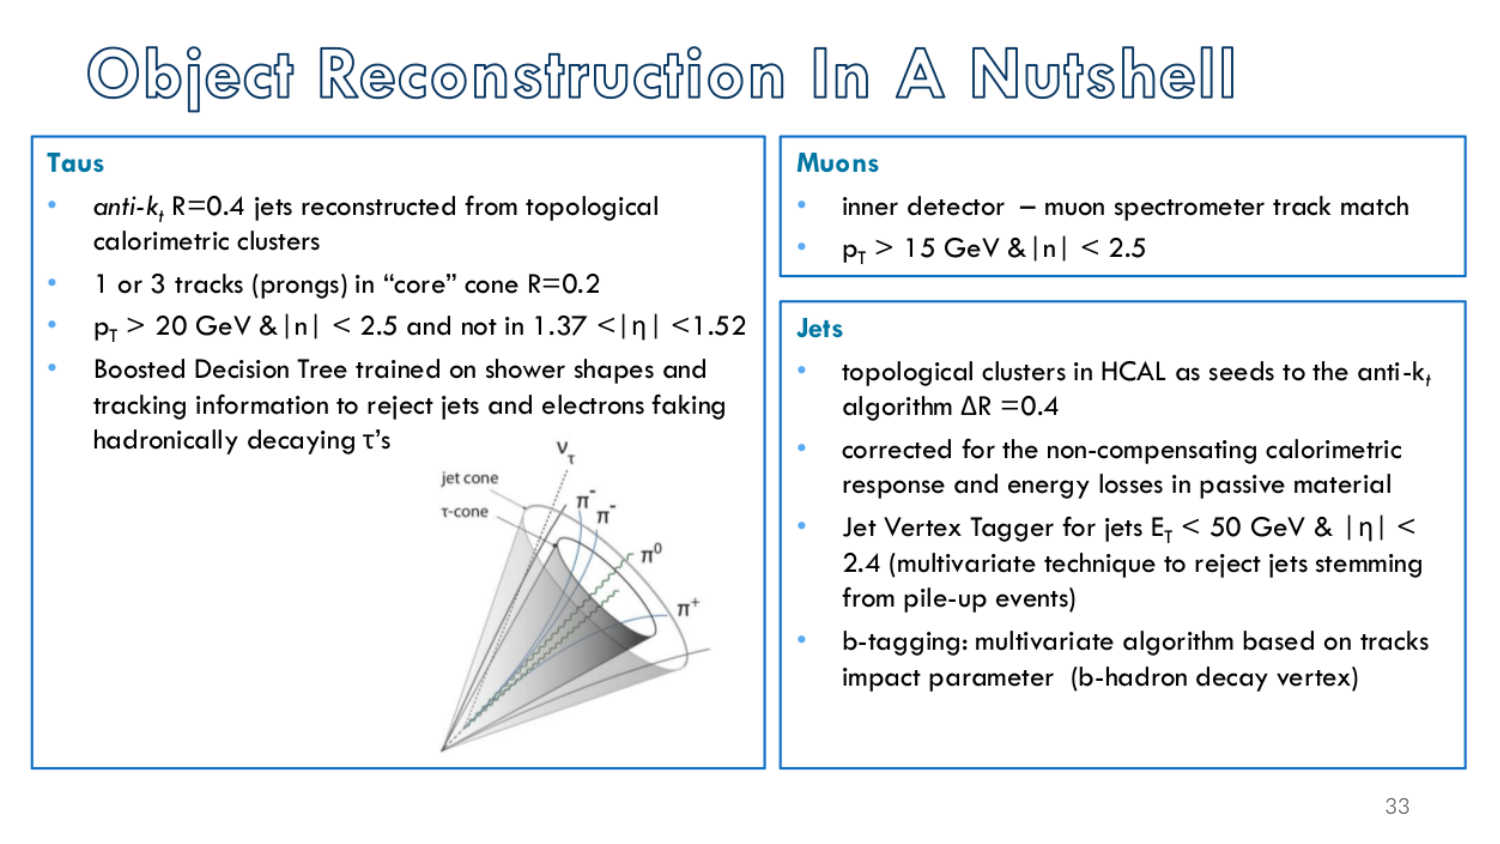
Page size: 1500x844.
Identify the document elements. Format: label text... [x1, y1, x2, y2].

picture [24, 21, 1491, 772]
slide_number 33 [1074, 782, 1425, 827]
